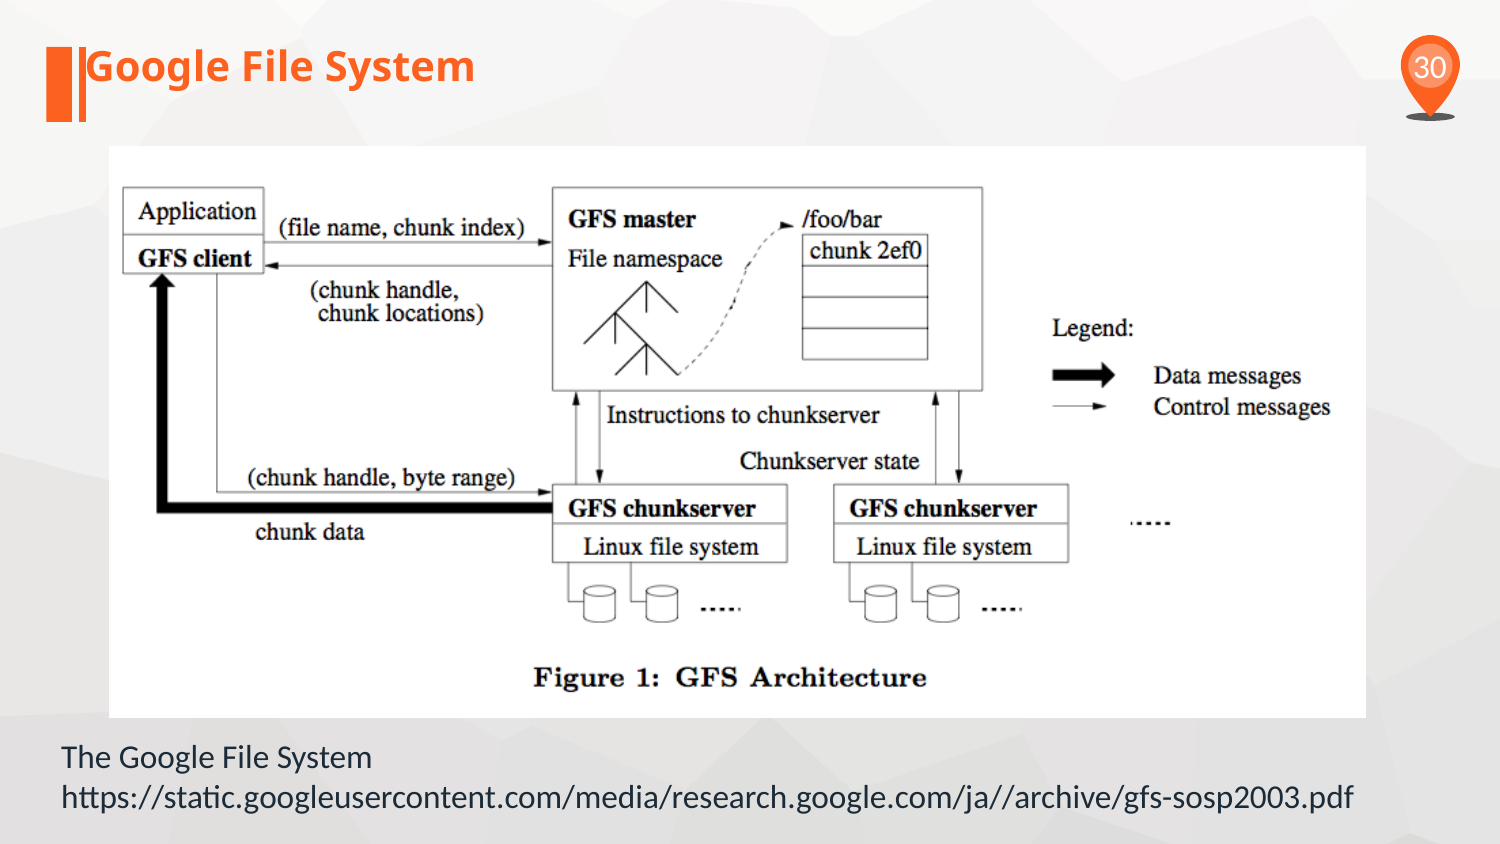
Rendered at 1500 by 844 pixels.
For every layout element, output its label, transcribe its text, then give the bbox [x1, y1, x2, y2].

slide_number 30 [1254, 42, 1500, 88]
picture [0, 0, 1500, 844]
text_box [44, 45, 74, 124]
text_box Google File System [69, 32, 492, 97]
text_box The Google File System https://static.googleusercontent.com/media/research.google.com/ja//archive/gfs-sosp2003.pdf [46, 727, 1442, 823]
